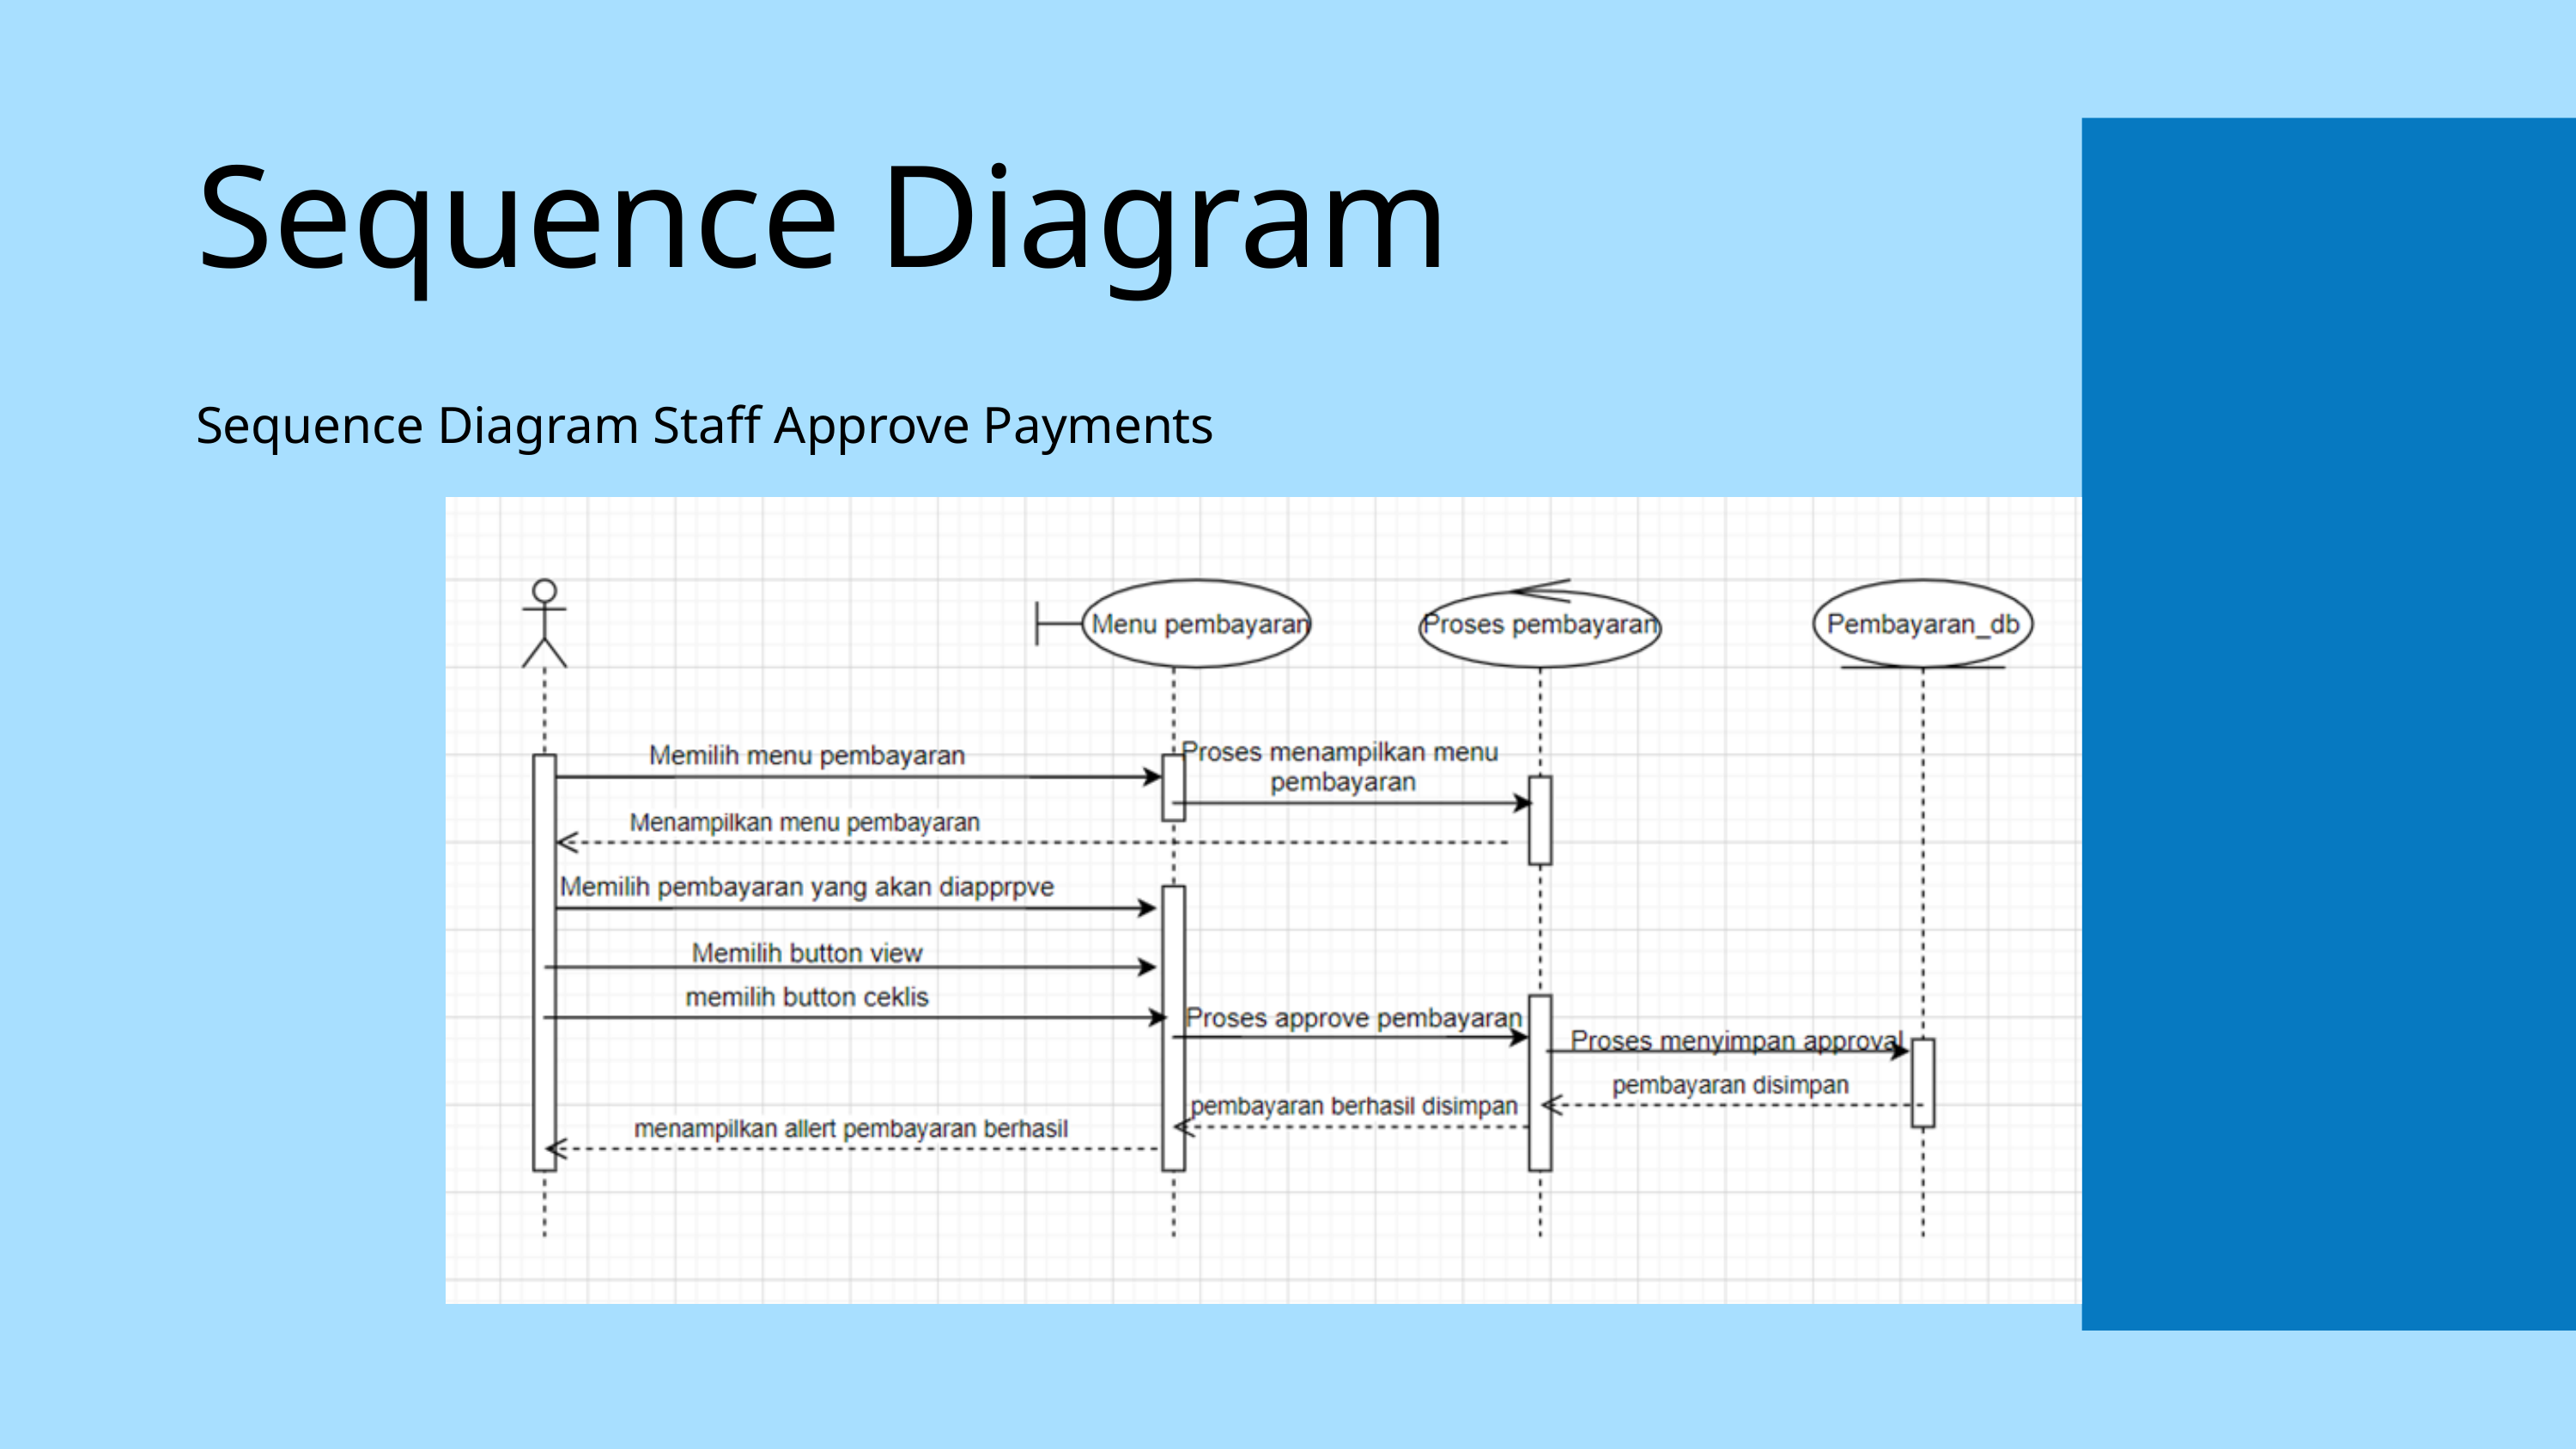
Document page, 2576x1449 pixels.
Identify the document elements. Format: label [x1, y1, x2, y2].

text_box [195, 144, 2380, 456]
text_box [2081, 118, 2576, 1331]
text_box [446, 497, 2082, 1304]
